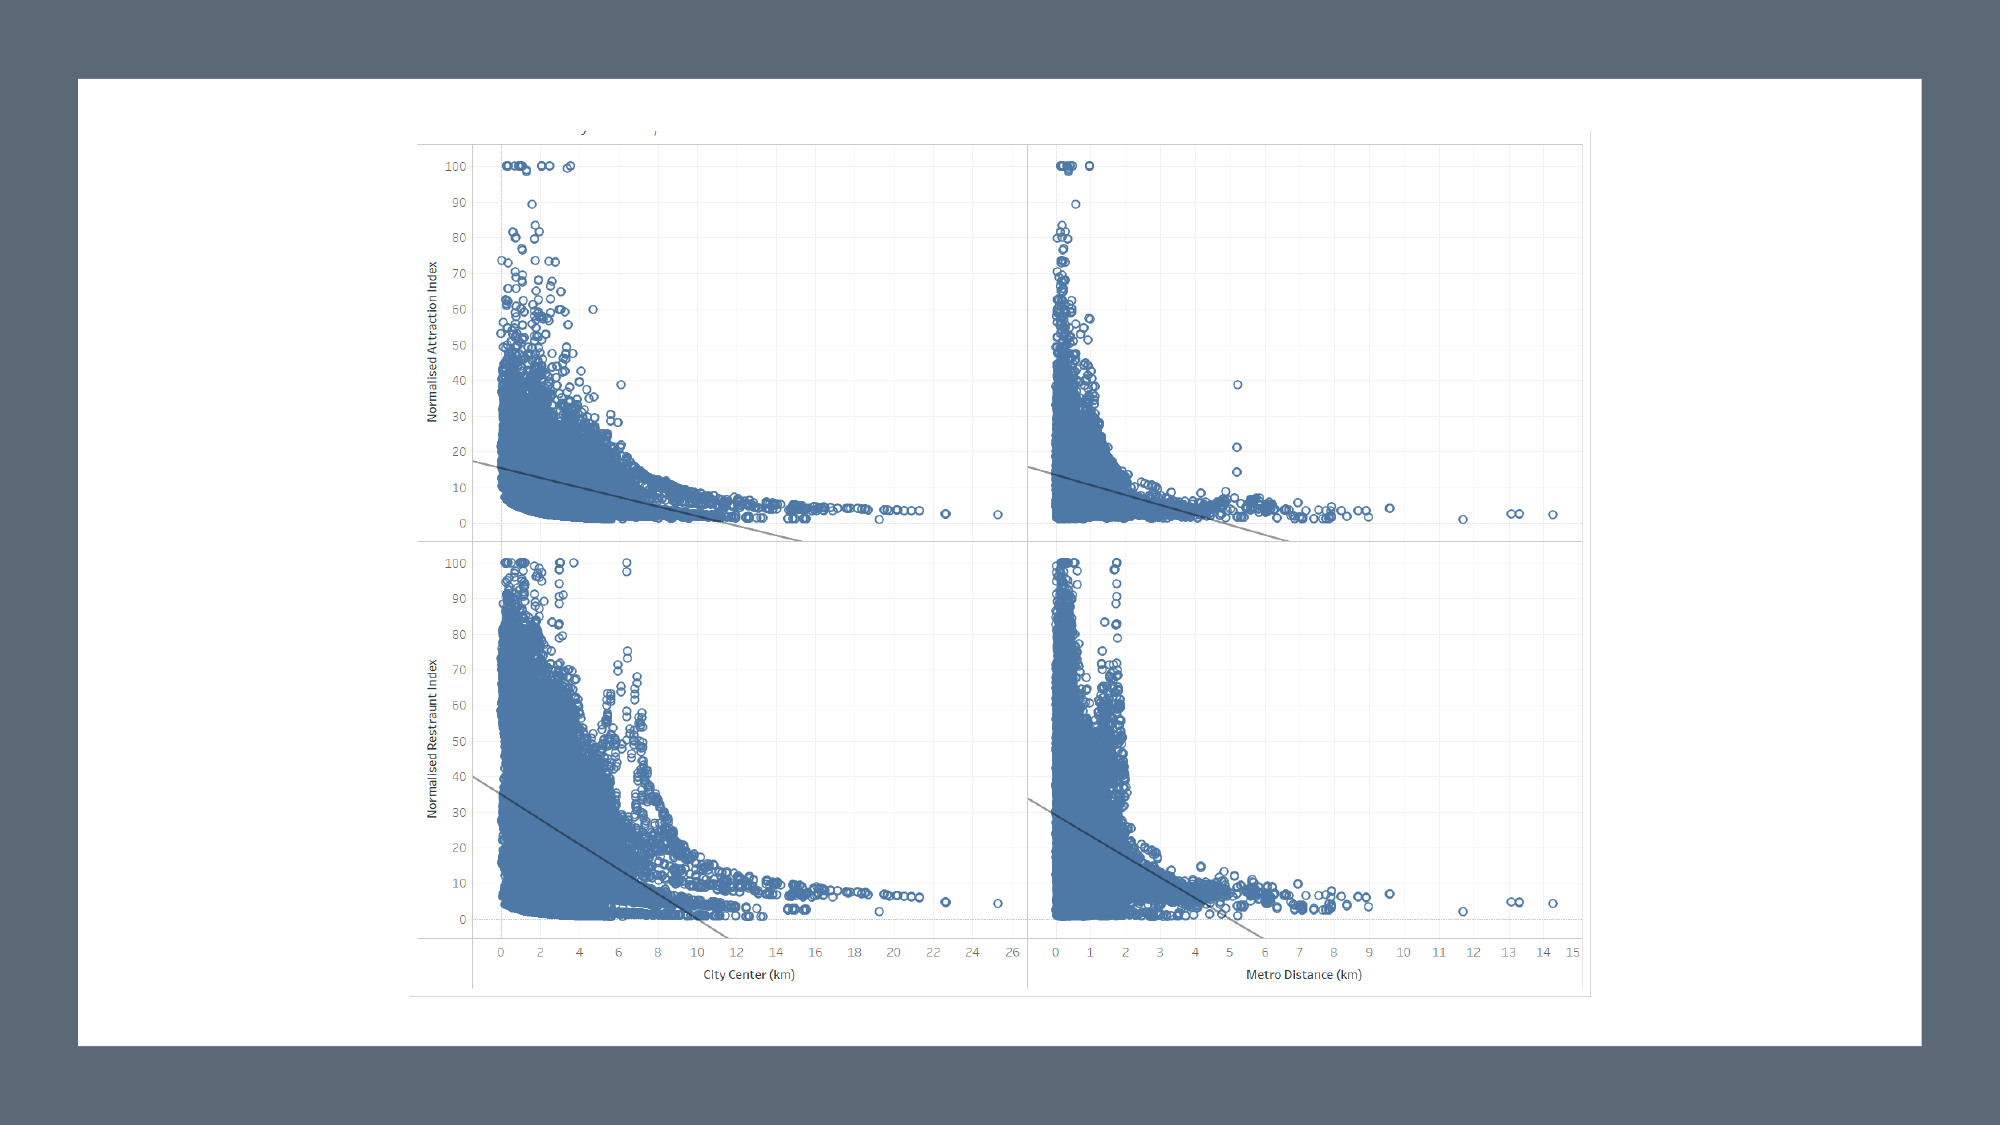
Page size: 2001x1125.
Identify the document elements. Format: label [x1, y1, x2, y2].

picture [408, 130, 1591, 997]
text_box [0, 0, 2000, 1125]
text_box [77, 77, 1923, 1048]
